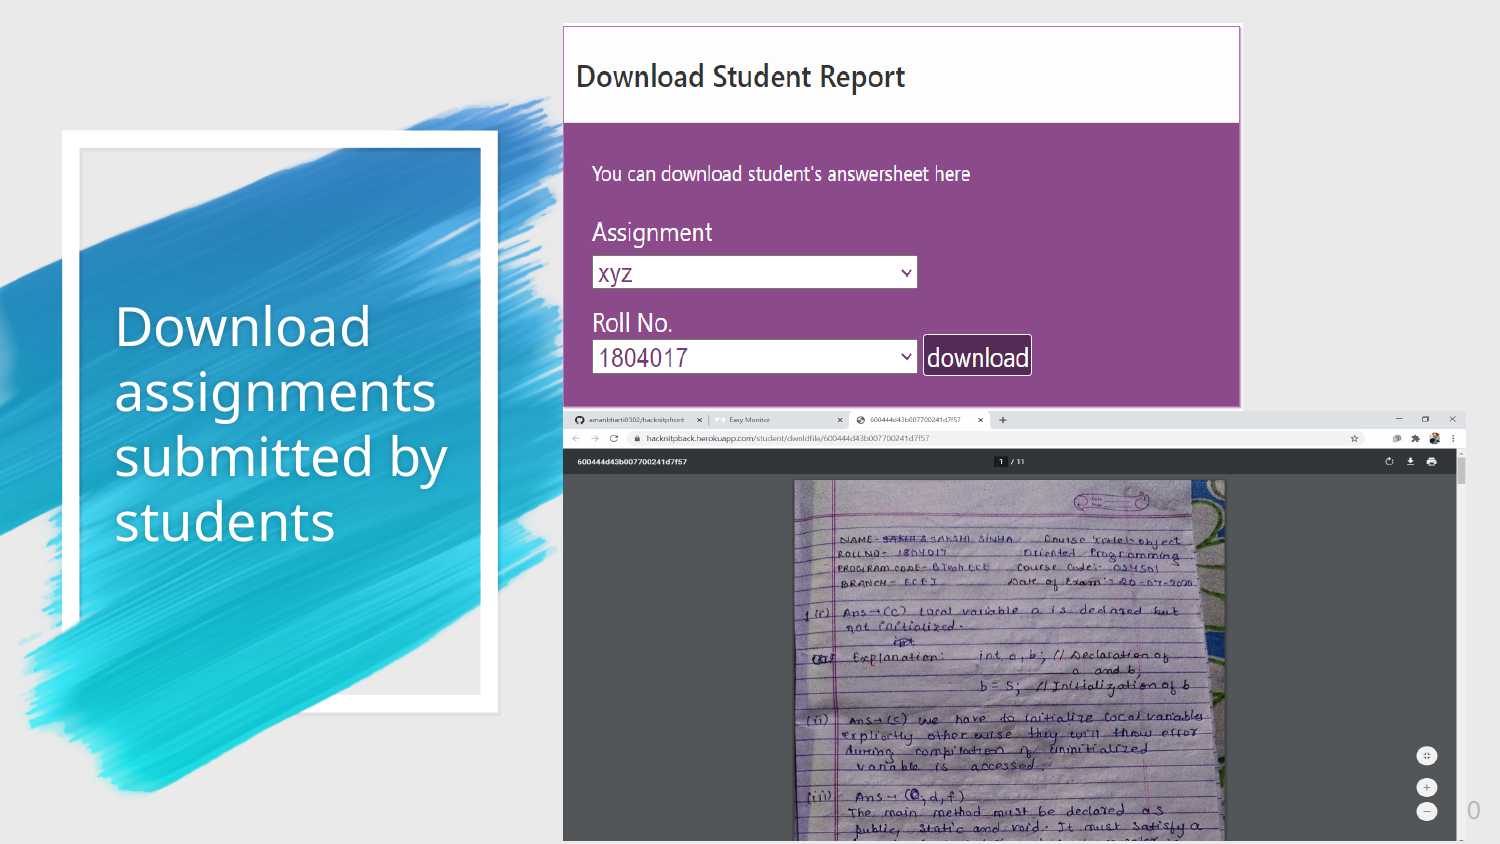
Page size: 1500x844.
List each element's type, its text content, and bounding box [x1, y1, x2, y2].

title Download assignments submitted by students [114, 149, 494, 696]
picture [0, 0, 1500, 844]
slide_number 10 [1470, 779, 1482, 844]
